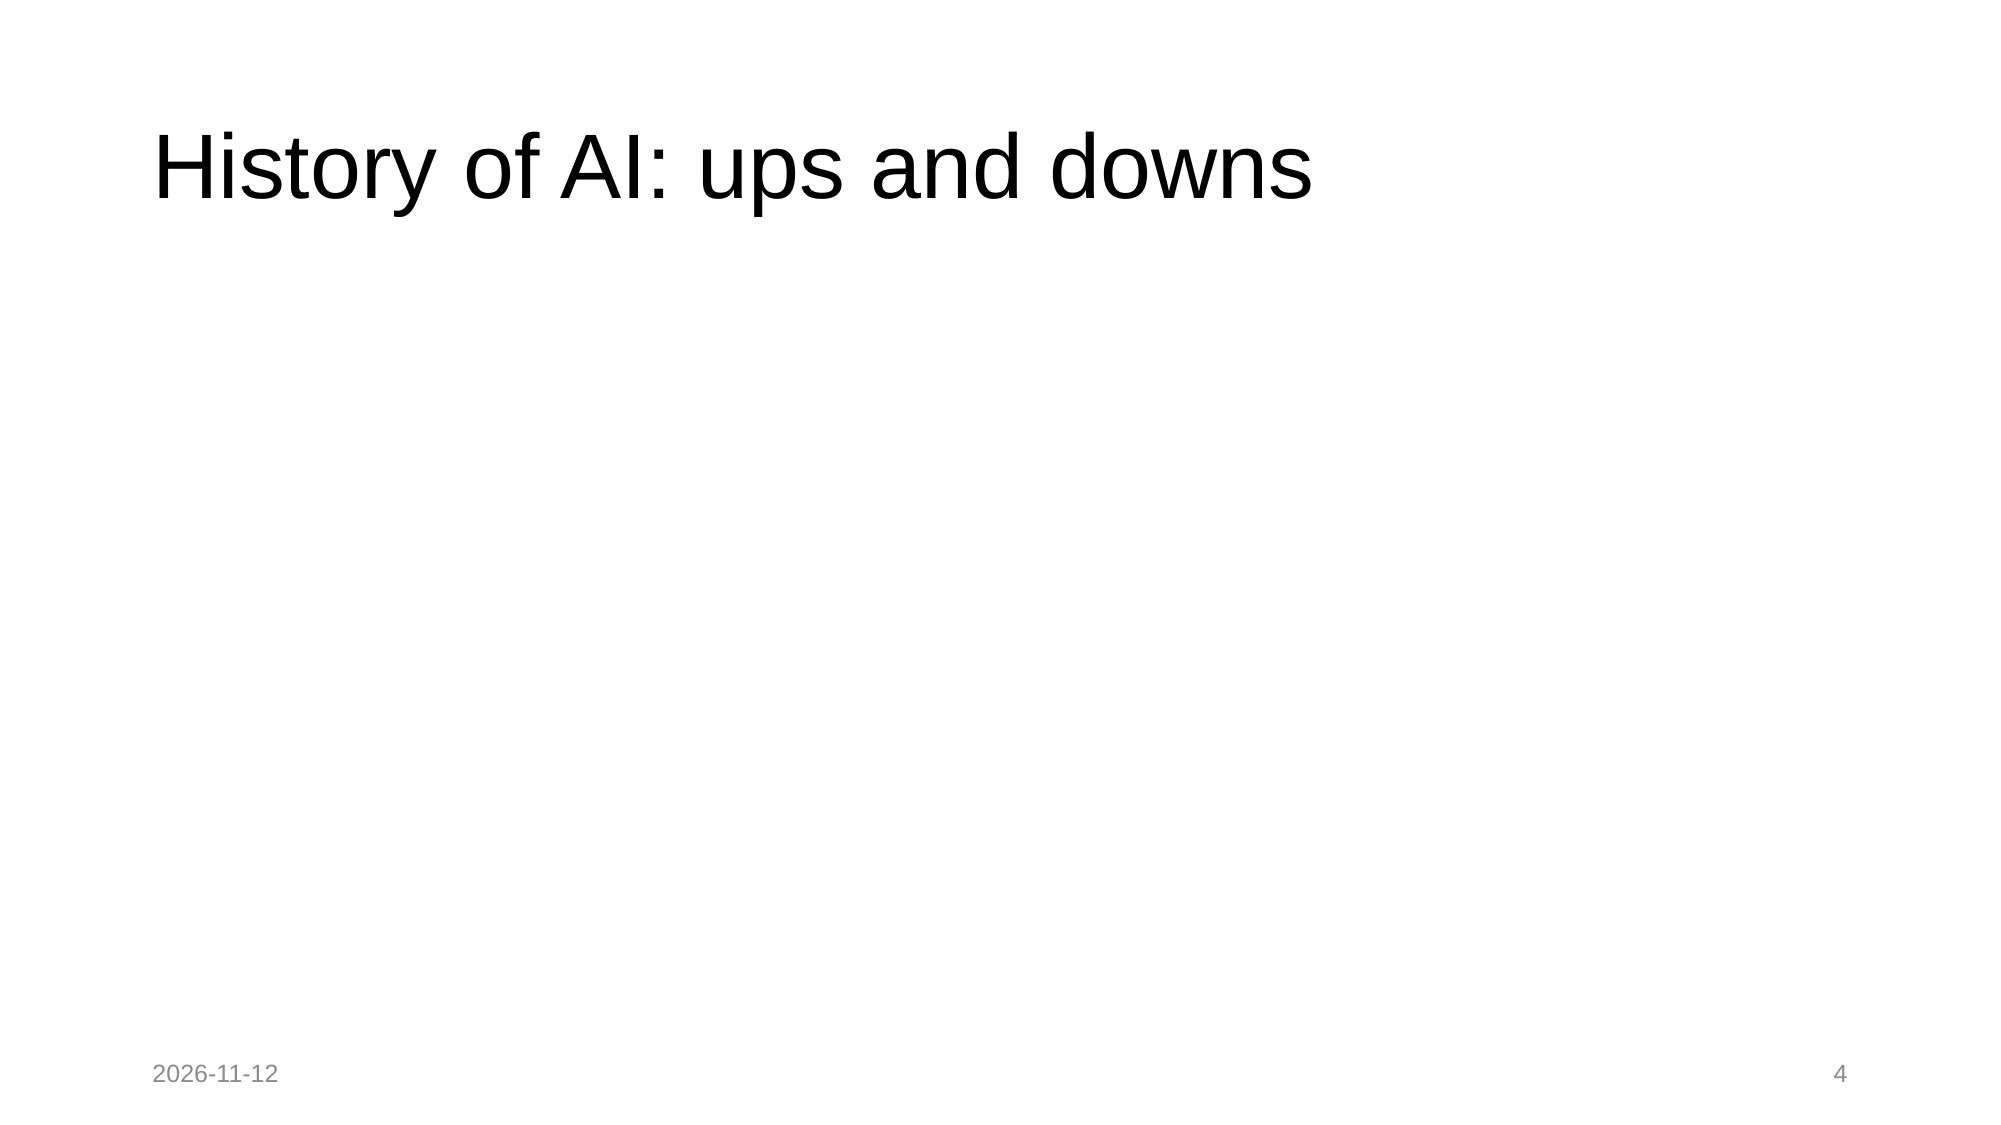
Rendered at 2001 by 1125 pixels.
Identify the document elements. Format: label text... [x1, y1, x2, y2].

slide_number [137, 1042, 588, 1103]
title History of AI: ups and downs [137, 59, 1863, 278]
slide_number 4 [1412, 1042, 1863, 1103]
